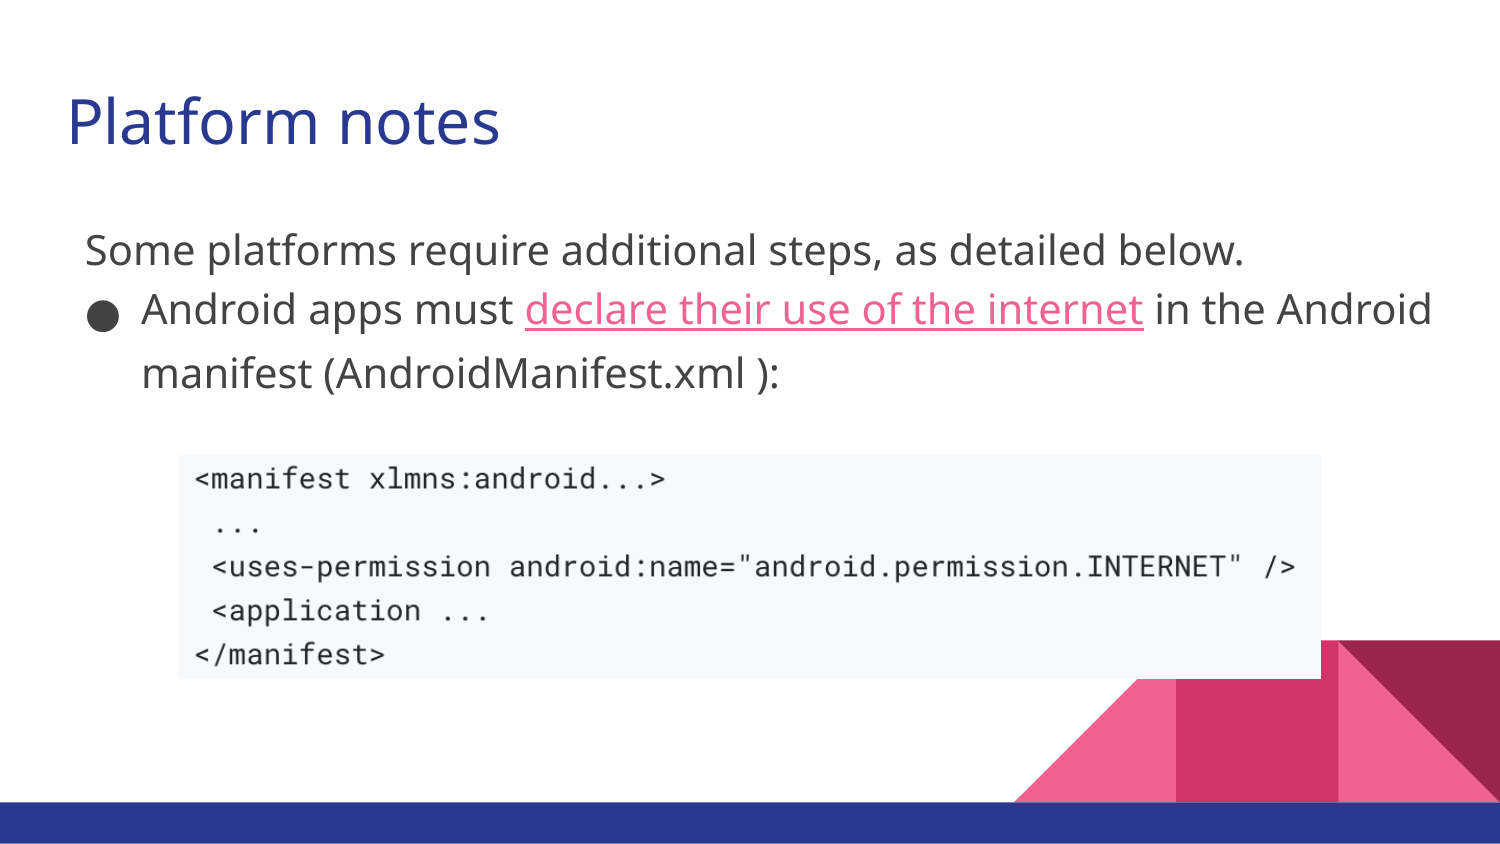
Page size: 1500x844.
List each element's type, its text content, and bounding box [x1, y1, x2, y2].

title Platform notes [51, 67, 1449, 167]
list Some platforms require additional steps, as detailed below. Android apps must declare their use of the internet in the Android manifest (AndroidManifest.xml ): [51, 201, 1449, 750]
picture [178, 454, 1321, 679]
